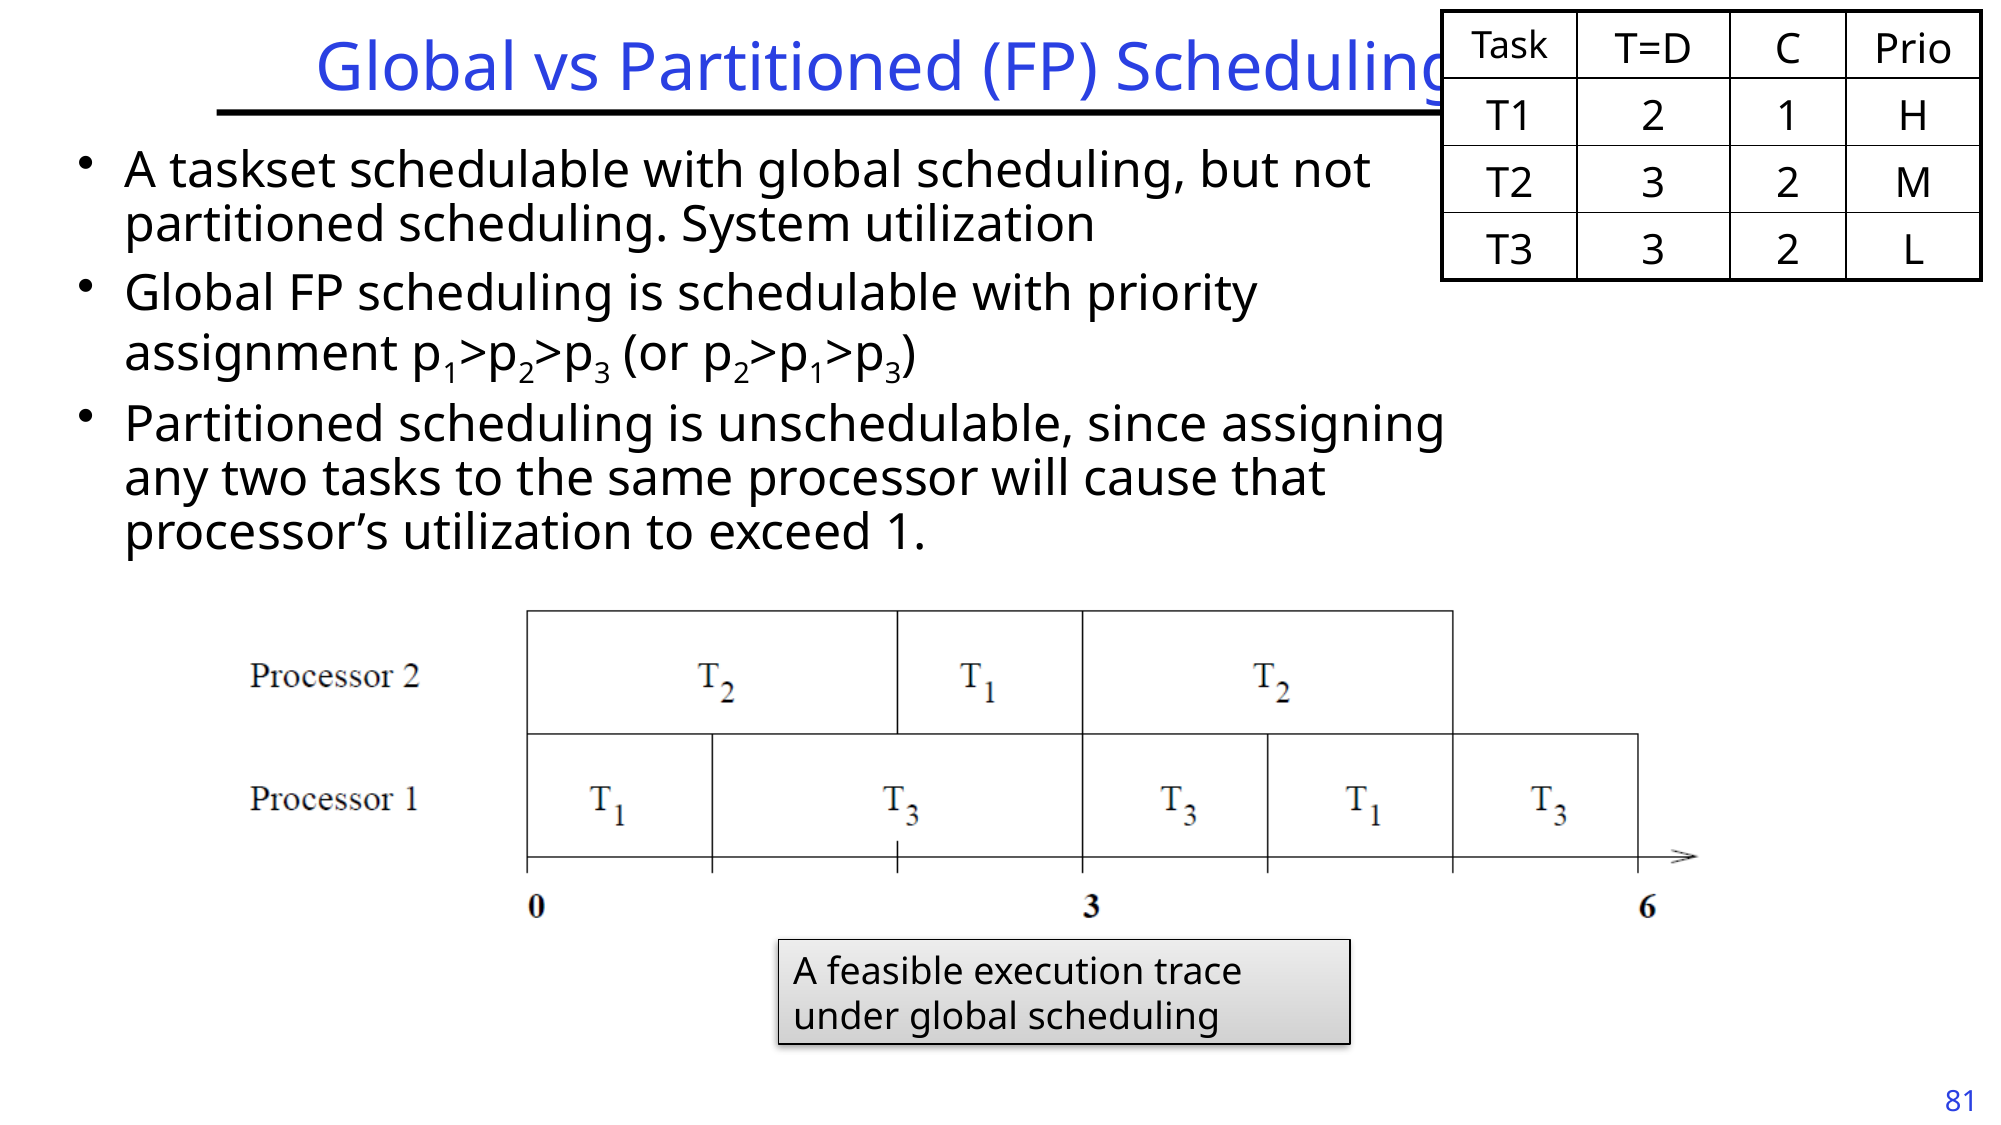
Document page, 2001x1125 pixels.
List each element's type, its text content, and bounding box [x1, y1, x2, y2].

table_cell M [1847, 146, 1979, 212]
table_cell 2 [1731, 213, 1845, 278]
table_cell 3 [1578, 213, 1729, 278]
text_box A feasible execution trace under global scheduling [778, 939, 1351, 1045]
table_header T=D [1578, 13, 1729, 77]
table_cell 3 [1578, 146, 1729, 212]
table_cell T2 [1444, 146, 1576, 212]
table_header Task [1444, 13, 1576, 77]
table_cell 1 [1731, 79, 1845, 145]
picture [249, 594, 1708, 931]
table_cell 2 [1731, 146, 1845, 212]
table_cell H [1847, 79, 1979, 145]
table_header Prio [1847, 13, 1979, 77]
table_cell 2 [1578, 79, 1729, 145]
table_cell T3 [1444, 213, 1576, 278]
title Global vs Partitioned (FP) Scheduling [216, 24, 1440, 113]
table_header C [1731, 13, 1845, 77]
table_cell T1 [1444, 79, 1576, 145]
table_cell L [1847, 213, 1979, 278]
